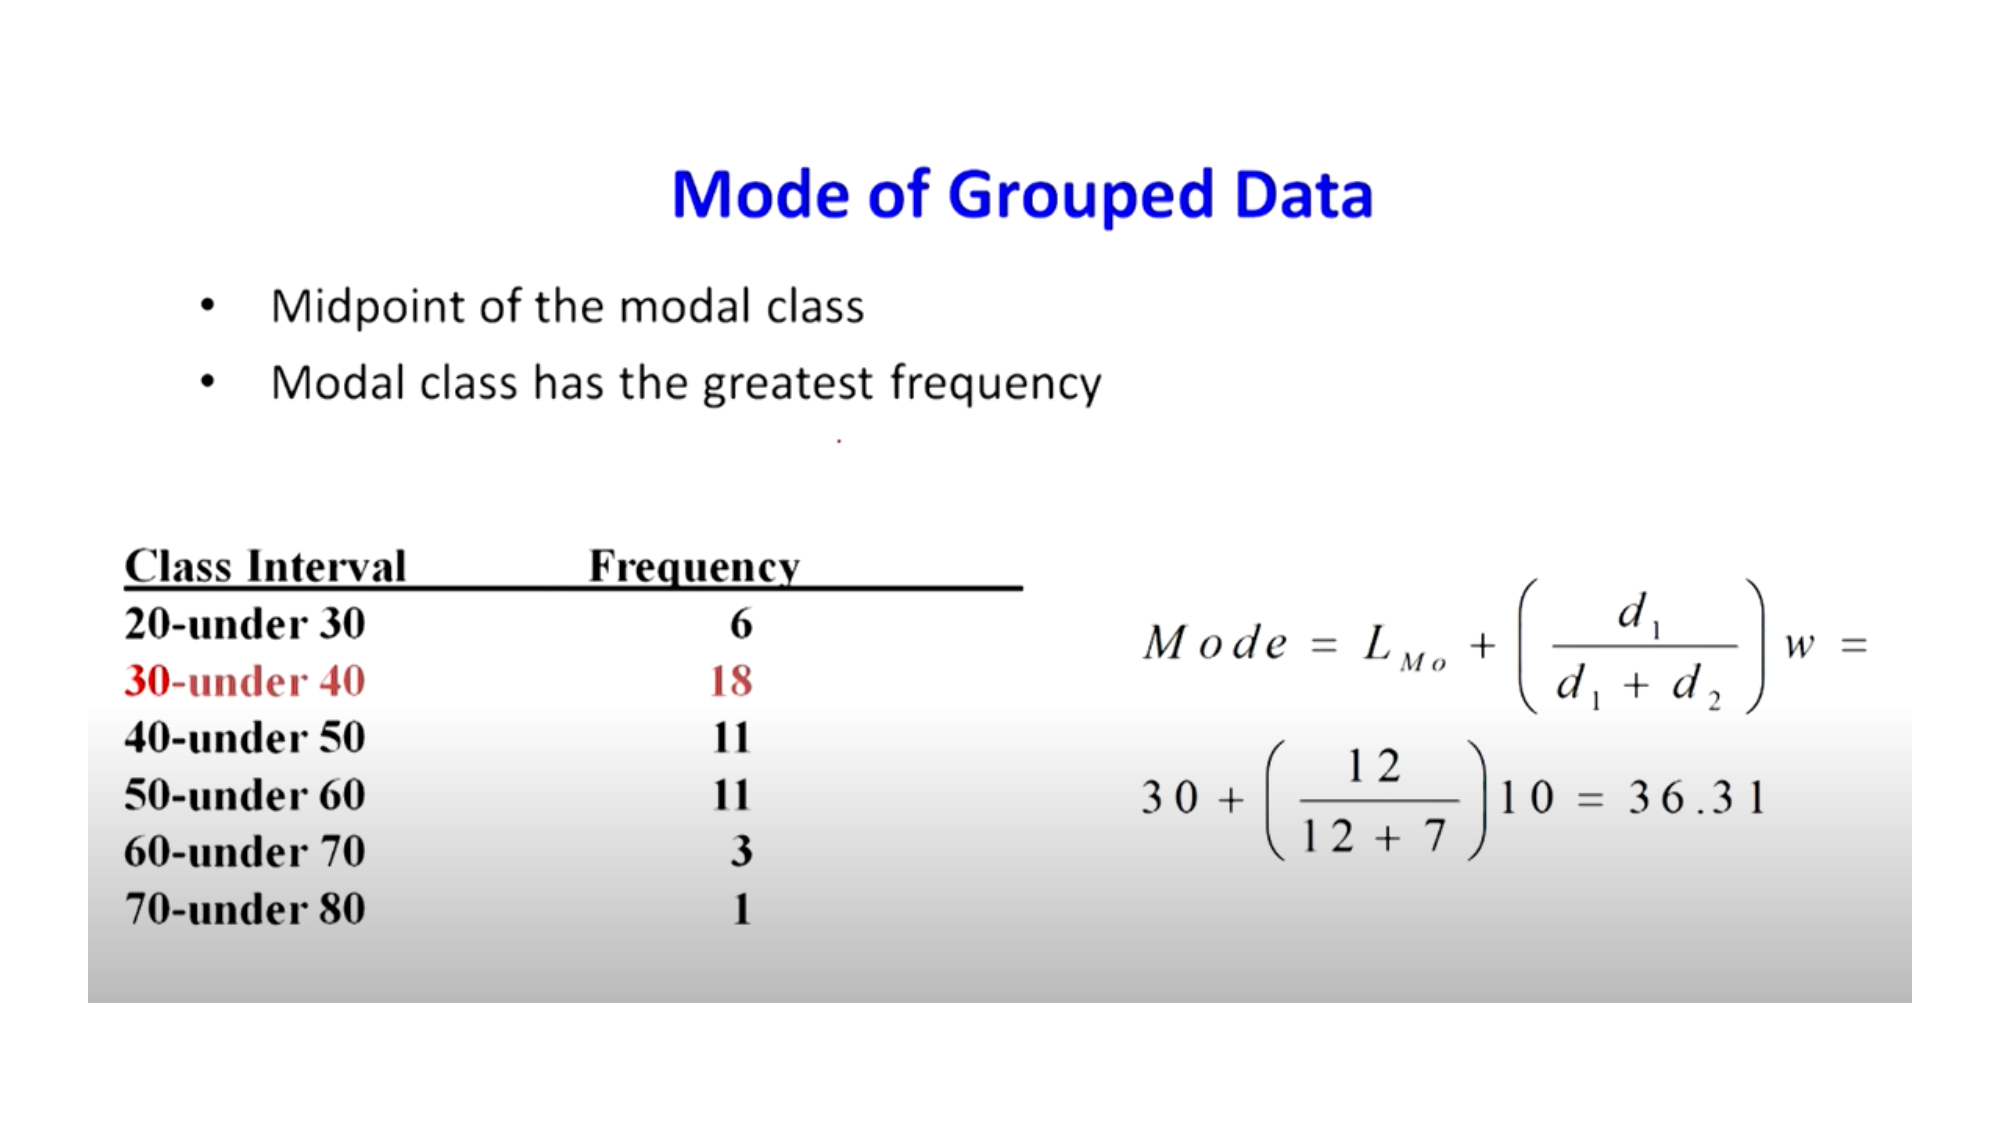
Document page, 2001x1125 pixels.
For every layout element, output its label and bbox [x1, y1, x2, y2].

picture [88, 122, 1912, 1003]
